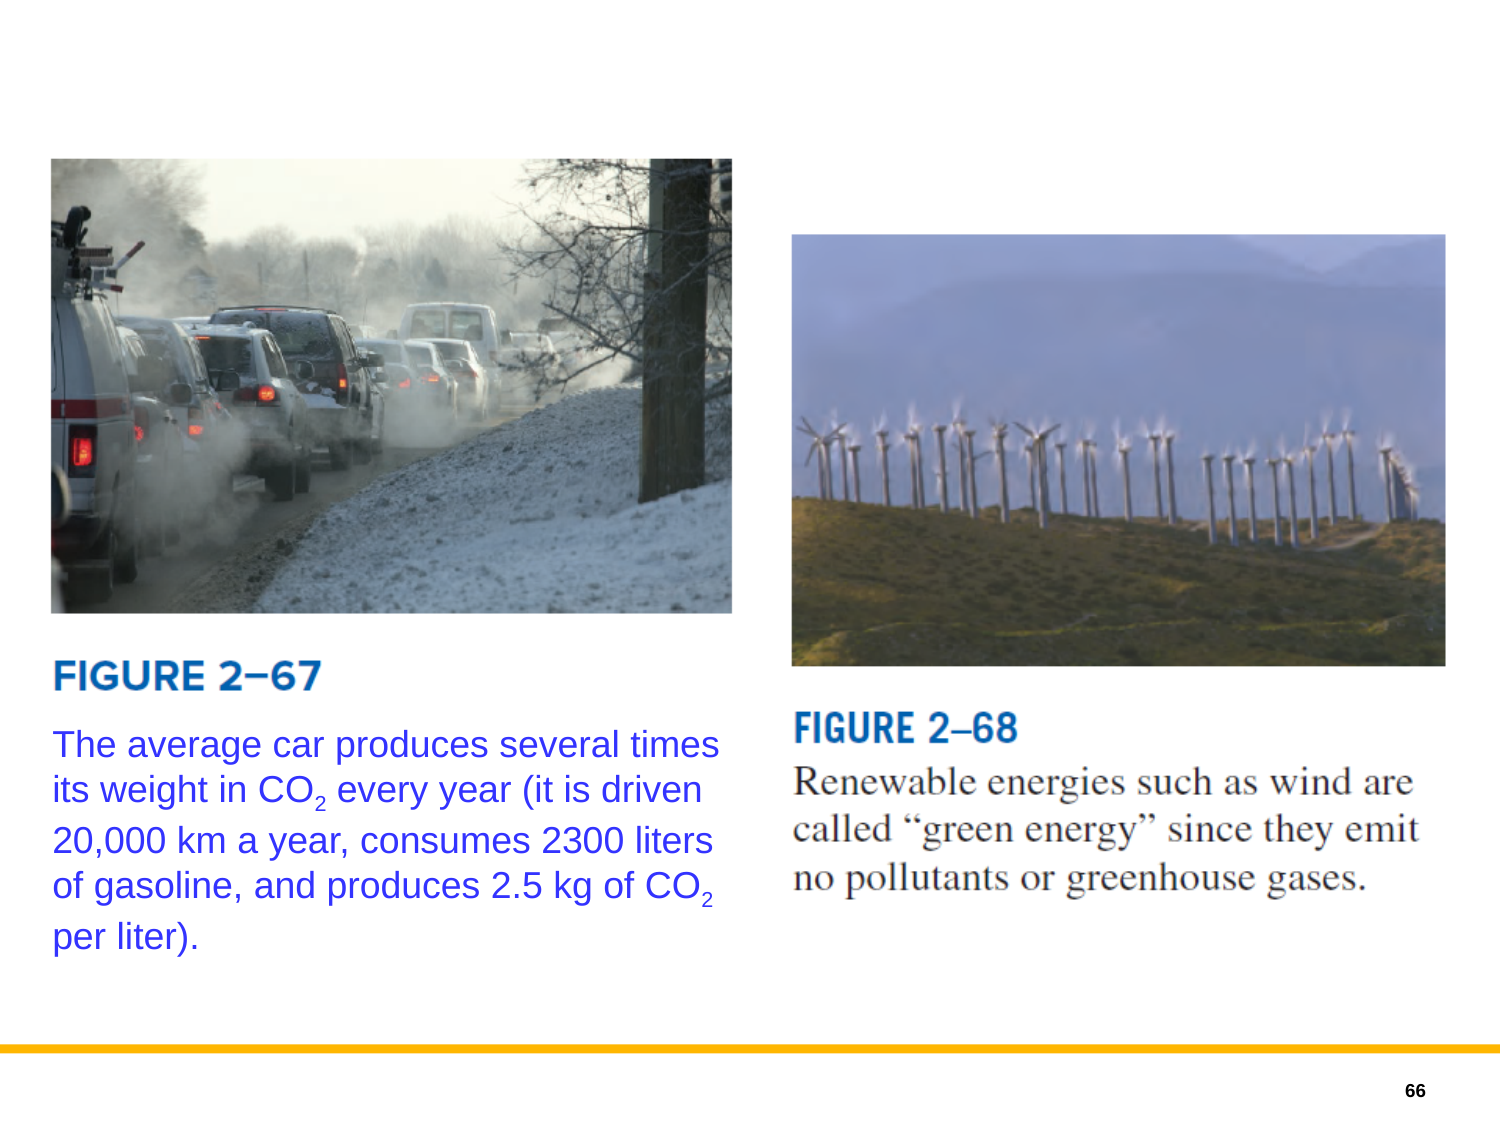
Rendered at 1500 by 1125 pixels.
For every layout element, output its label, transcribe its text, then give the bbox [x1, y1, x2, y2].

slide_number 66 [1283, 1071, 1442, 1109]
picture [37, 149, 745, 963]
picture [778, 219, 1463, 906]
